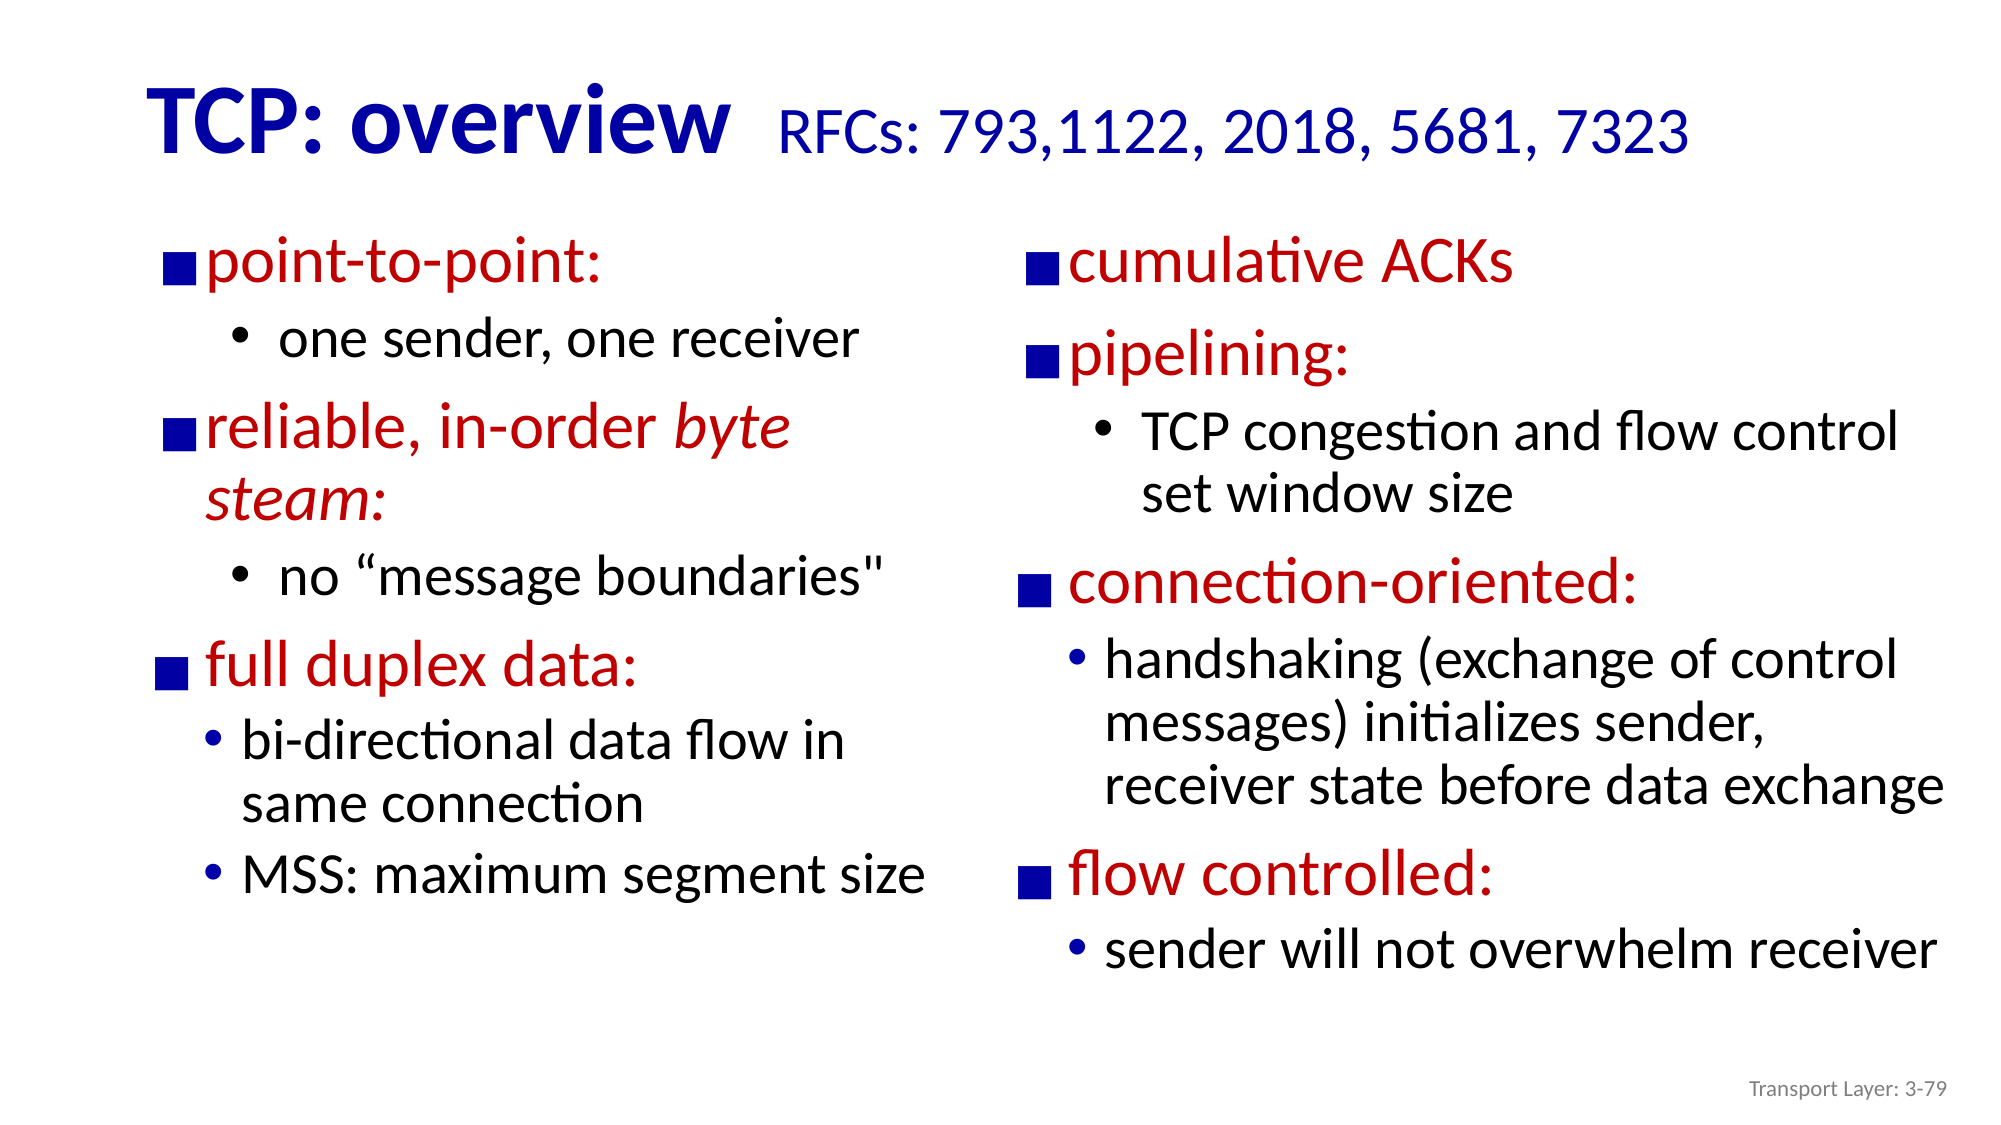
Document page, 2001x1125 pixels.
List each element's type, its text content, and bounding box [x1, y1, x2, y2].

text_box point-to-point: one sender, one receiver reliable, in-order byte steam: no “message boundaries" full duplex data: bi-directional data flow in same connection MSS: maximum segment size [112, 216, 996, 980]
slide_number Transport Layer: 3- [1512, 1056, 1963, 1117]
title TCP: overview RFCs: 793,1122, 2018, 5681, 7323 [131, 47, 2000, 195]
text_box cumulative ACKs pipelining: TCP congestion and flow control set window size connection-oriented: handshaking (exchange of control messages) initializes sender, receiver state before data exchange flow controlled: sender will not overwhelm receiver [976, 216, 1963, 1125]
